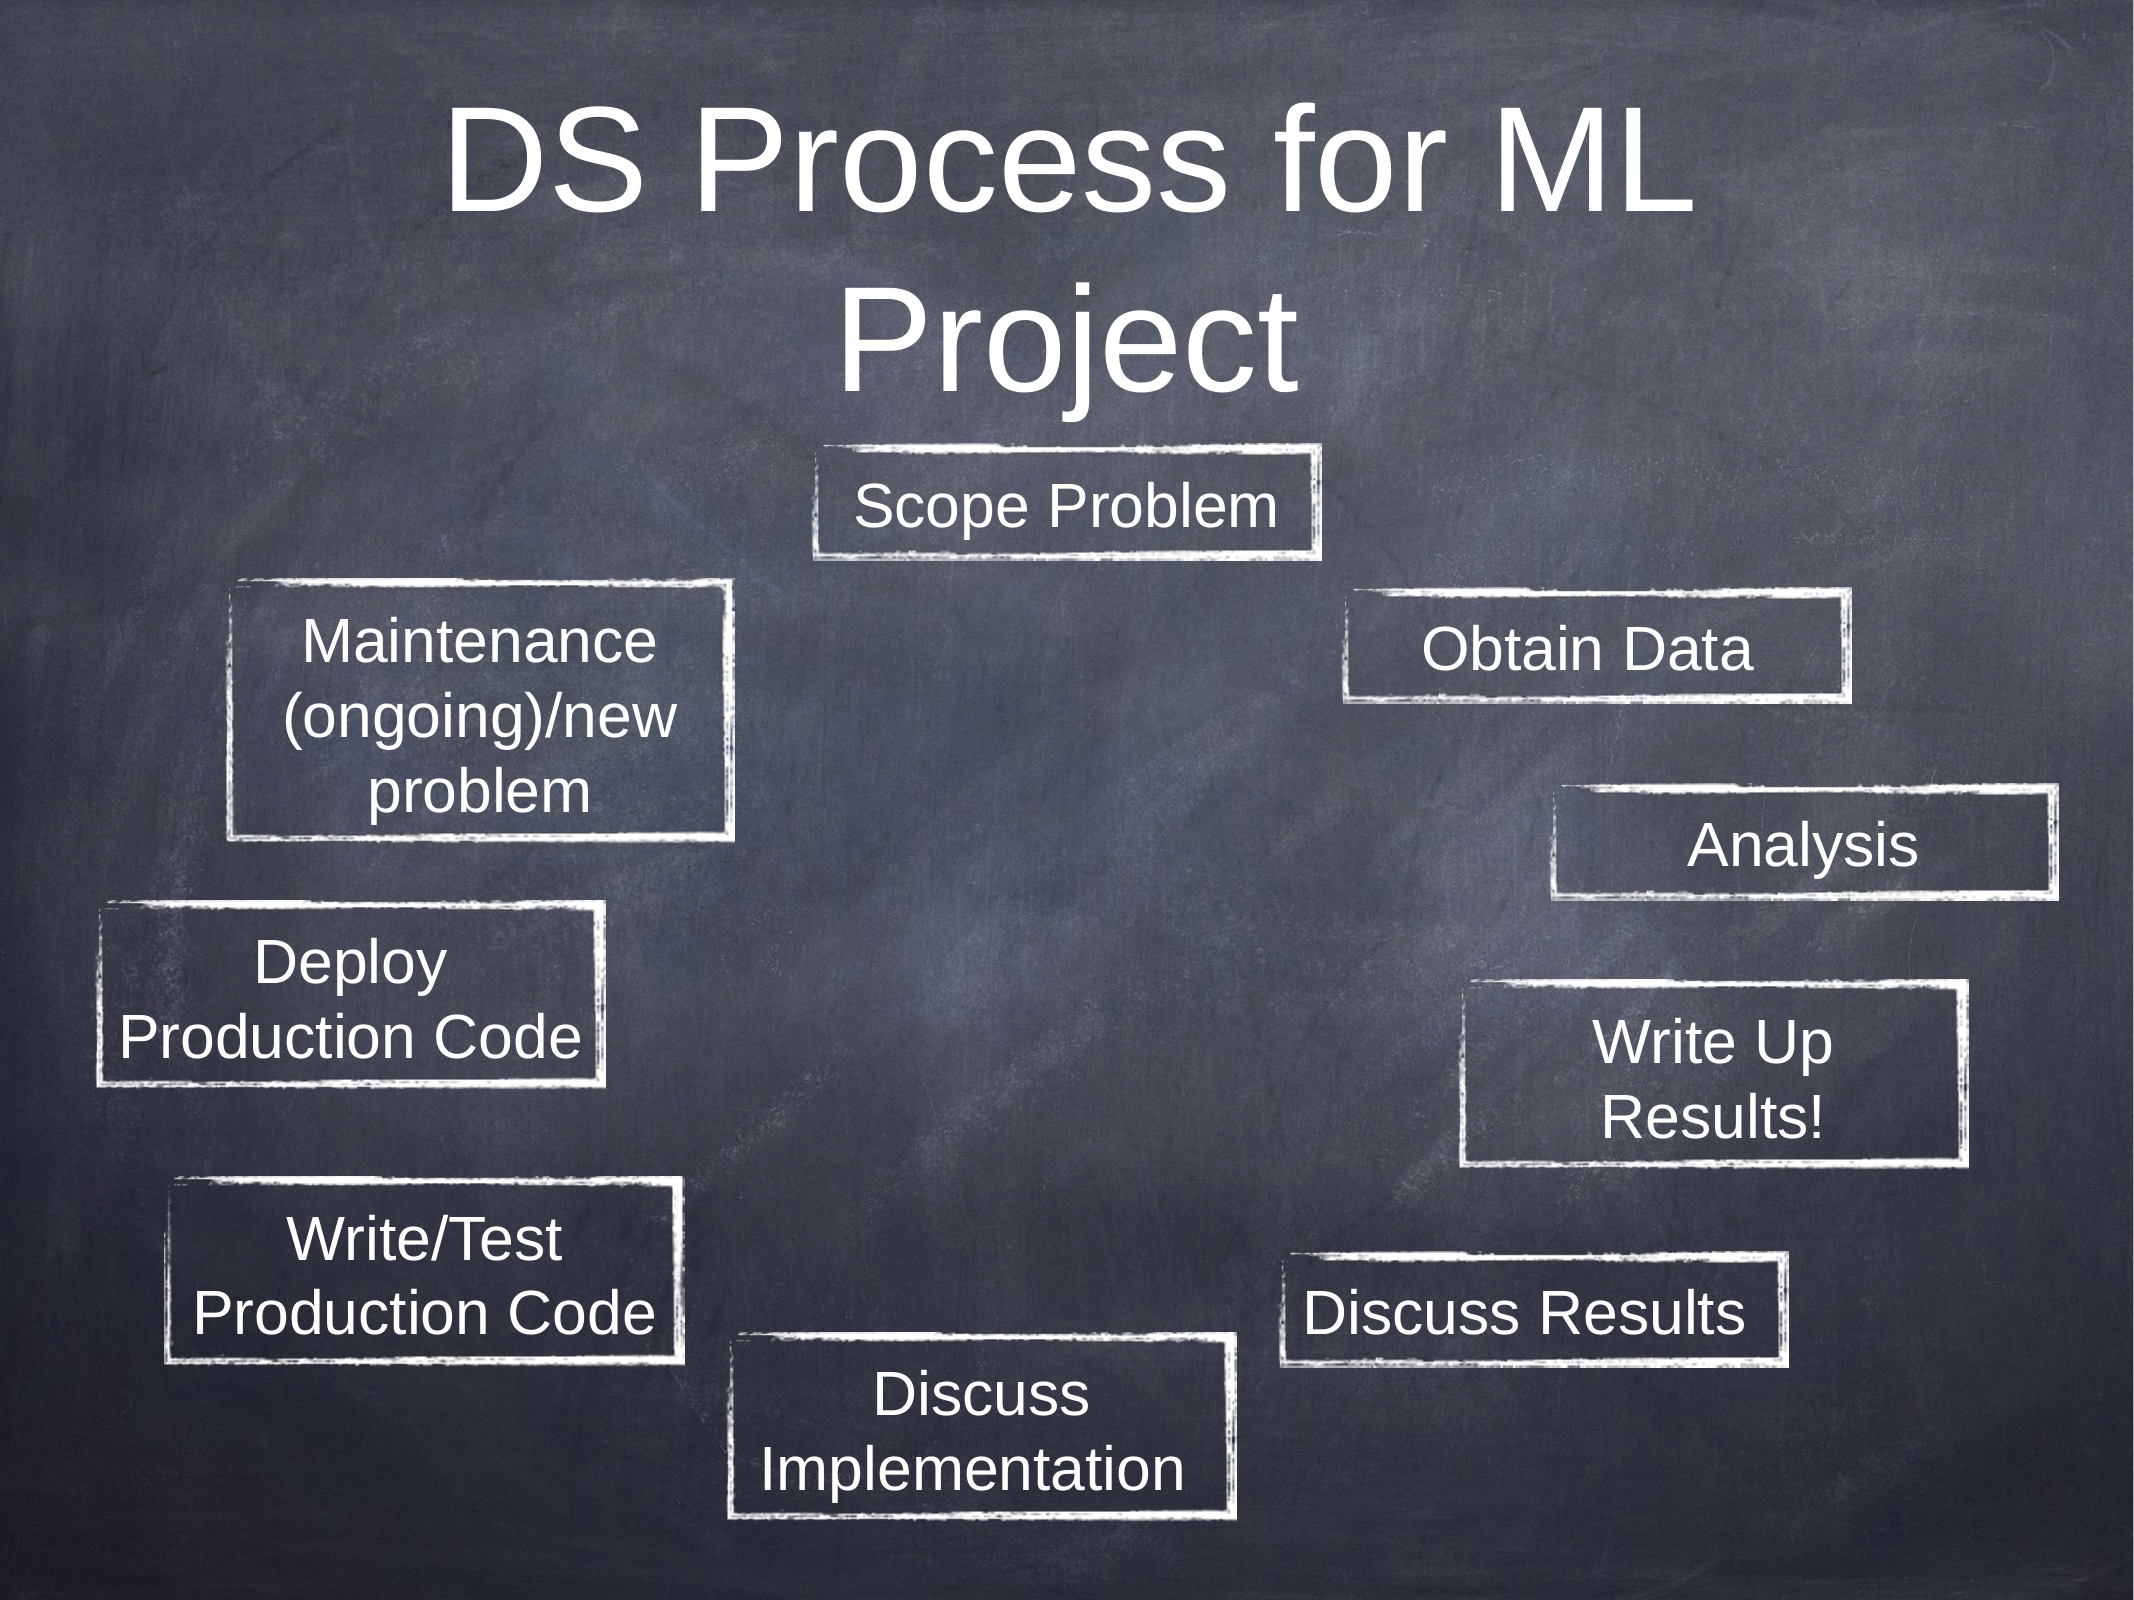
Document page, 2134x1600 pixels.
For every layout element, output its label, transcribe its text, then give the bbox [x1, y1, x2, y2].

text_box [811, 443, 1322, 561]
title DS Process for ML Project [207, 32, 1926, 451]
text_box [1548, 783, 2059, 901]
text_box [726, 1332, 1237, 1525]
picture [0, 0, 2134, 1600]
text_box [164, 1176, 686, 1369]
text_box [1278, 1250, 1789, 1368]
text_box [1458, 979, 1969, 1172]
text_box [1341, 586, 1852, 704]
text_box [95, 900, 606, 1093]
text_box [224, 578, 736, 846]
